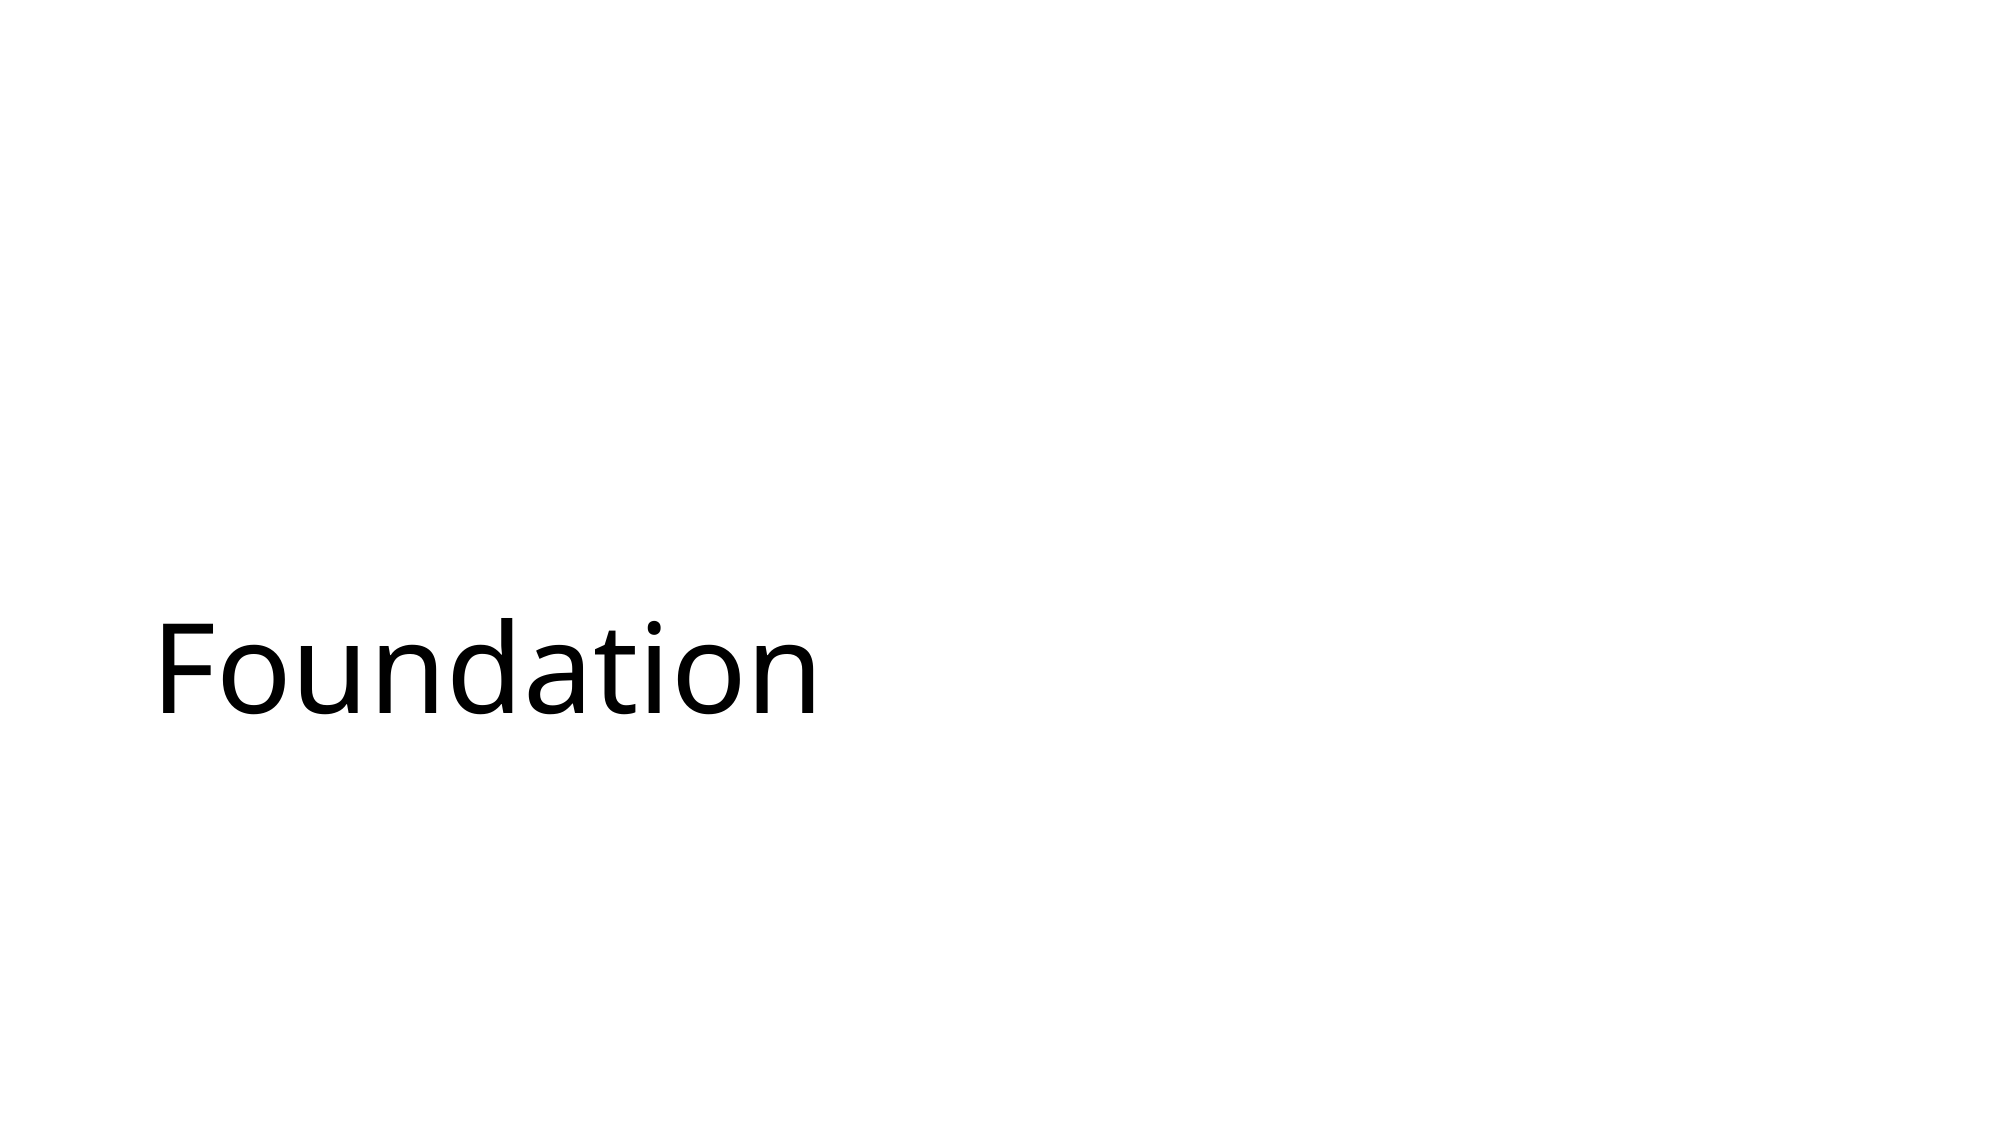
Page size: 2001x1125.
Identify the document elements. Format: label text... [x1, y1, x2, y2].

title Foundation [136, 280, 1862, 749]
